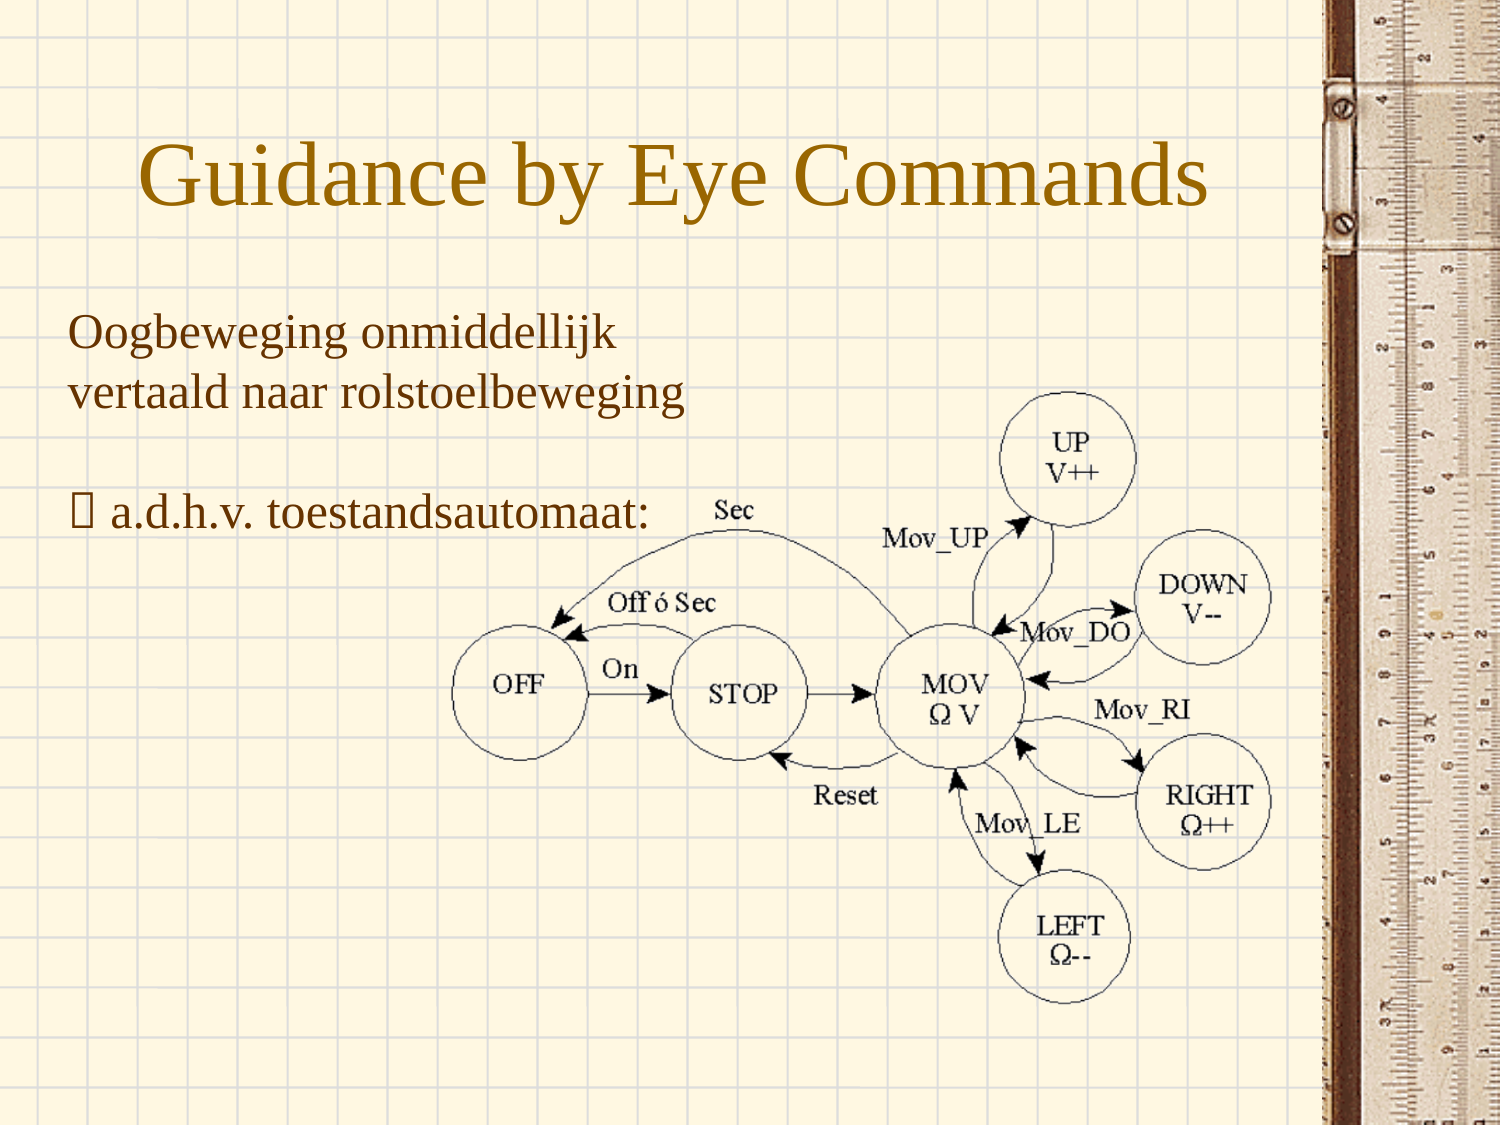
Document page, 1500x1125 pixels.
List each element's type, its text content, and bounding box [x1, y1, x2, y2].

text_box Oogbeweging onmiddellijk vertaald naar rolstoelbeweging  a.d.h.v. toestandsautomaat: [53, 290, 1058, 546]
title Guidance by Eye Commands [37, 75, 1313, 263]
picture [395, 347, 1300, 1034]
picture [1322, 0, 1500, 1125]
